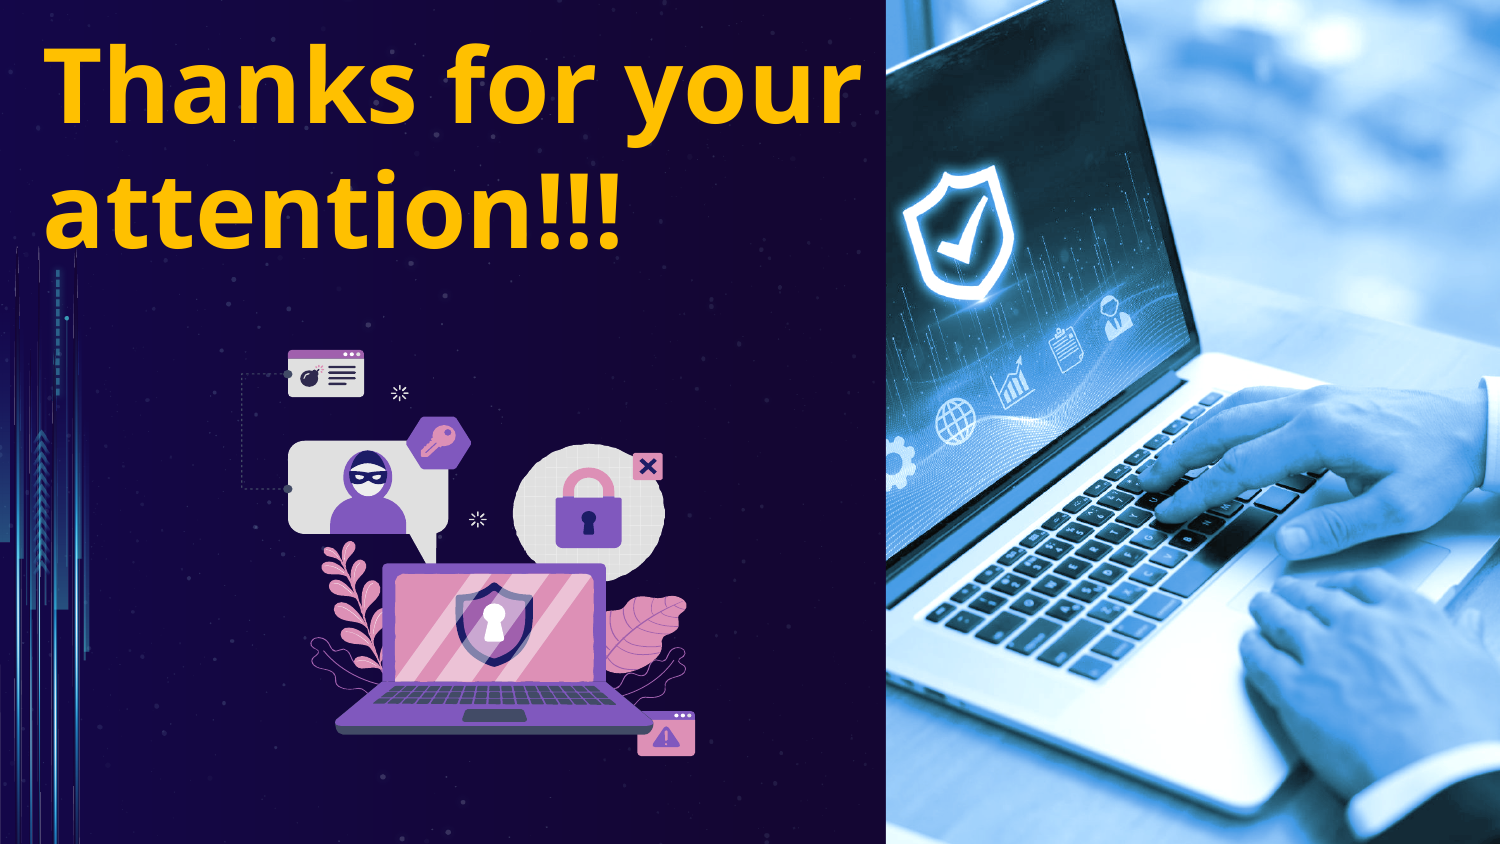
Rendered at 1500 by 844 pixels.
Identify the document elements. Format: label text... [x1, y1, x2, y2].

picture [0, 0, 1500, 844]
title Thanks for your attention!!! [27, 19, 880, 285]
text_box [240, 349, 696, 757]
